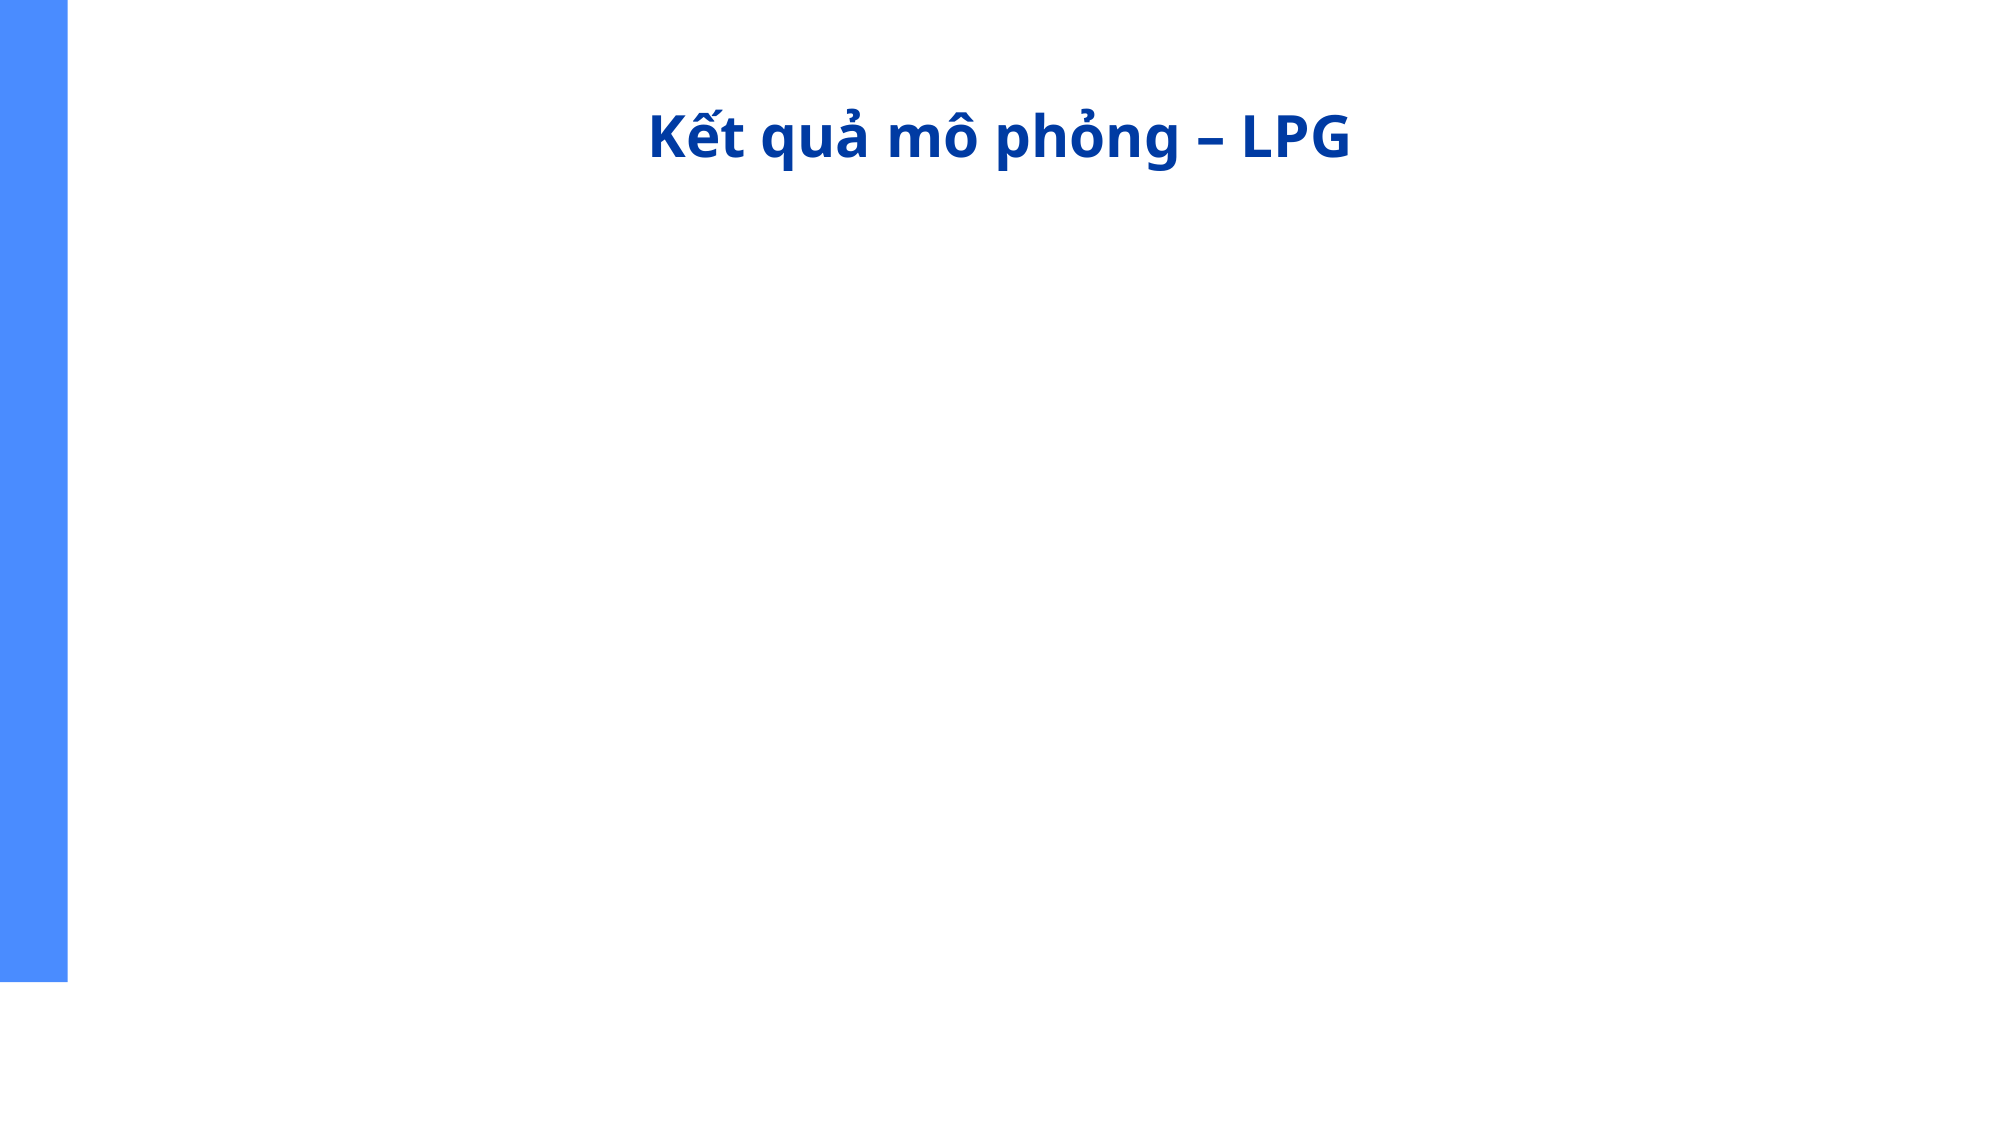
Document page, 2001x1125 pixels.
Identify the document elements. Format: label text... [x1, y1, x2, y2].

title Kết quả mô phỏng – LPG [157, 83, 1843, 209]
